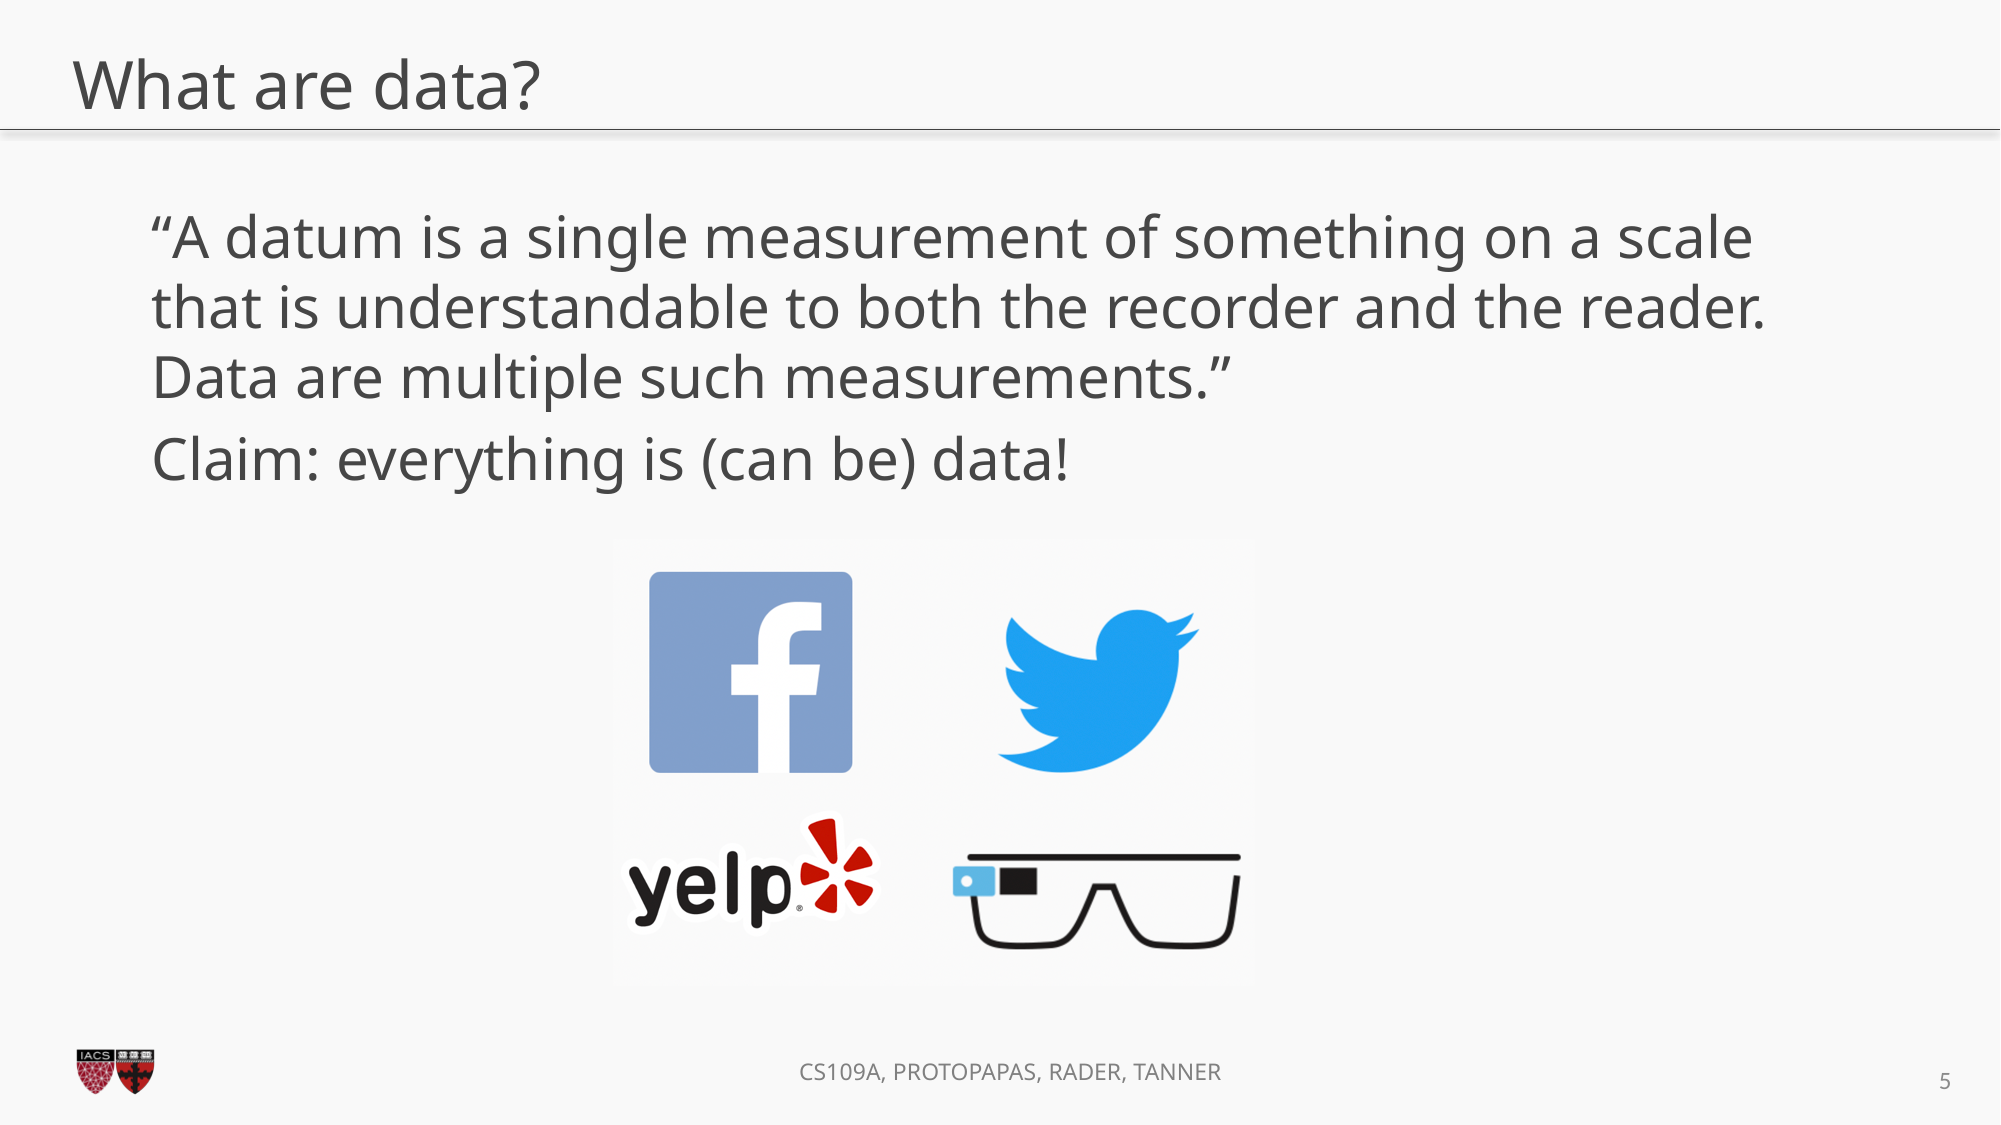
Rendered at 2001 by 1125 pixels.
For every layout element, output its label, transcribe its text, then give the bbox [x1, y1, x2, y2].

title What are data? [57, 35, 1943, 162]
picture [612, 539, 1255, 987]
slide_number 5 [1500, 1050, 1967, 1110]
picture [75, 1049, 155, 1095]
list “A datum is a single measurement of something on a scale that is understandable to both the recorder and the reader. Data are multiple such measurements.” Claim: everything is (can be) data! [136, 193, 1831, 540]
